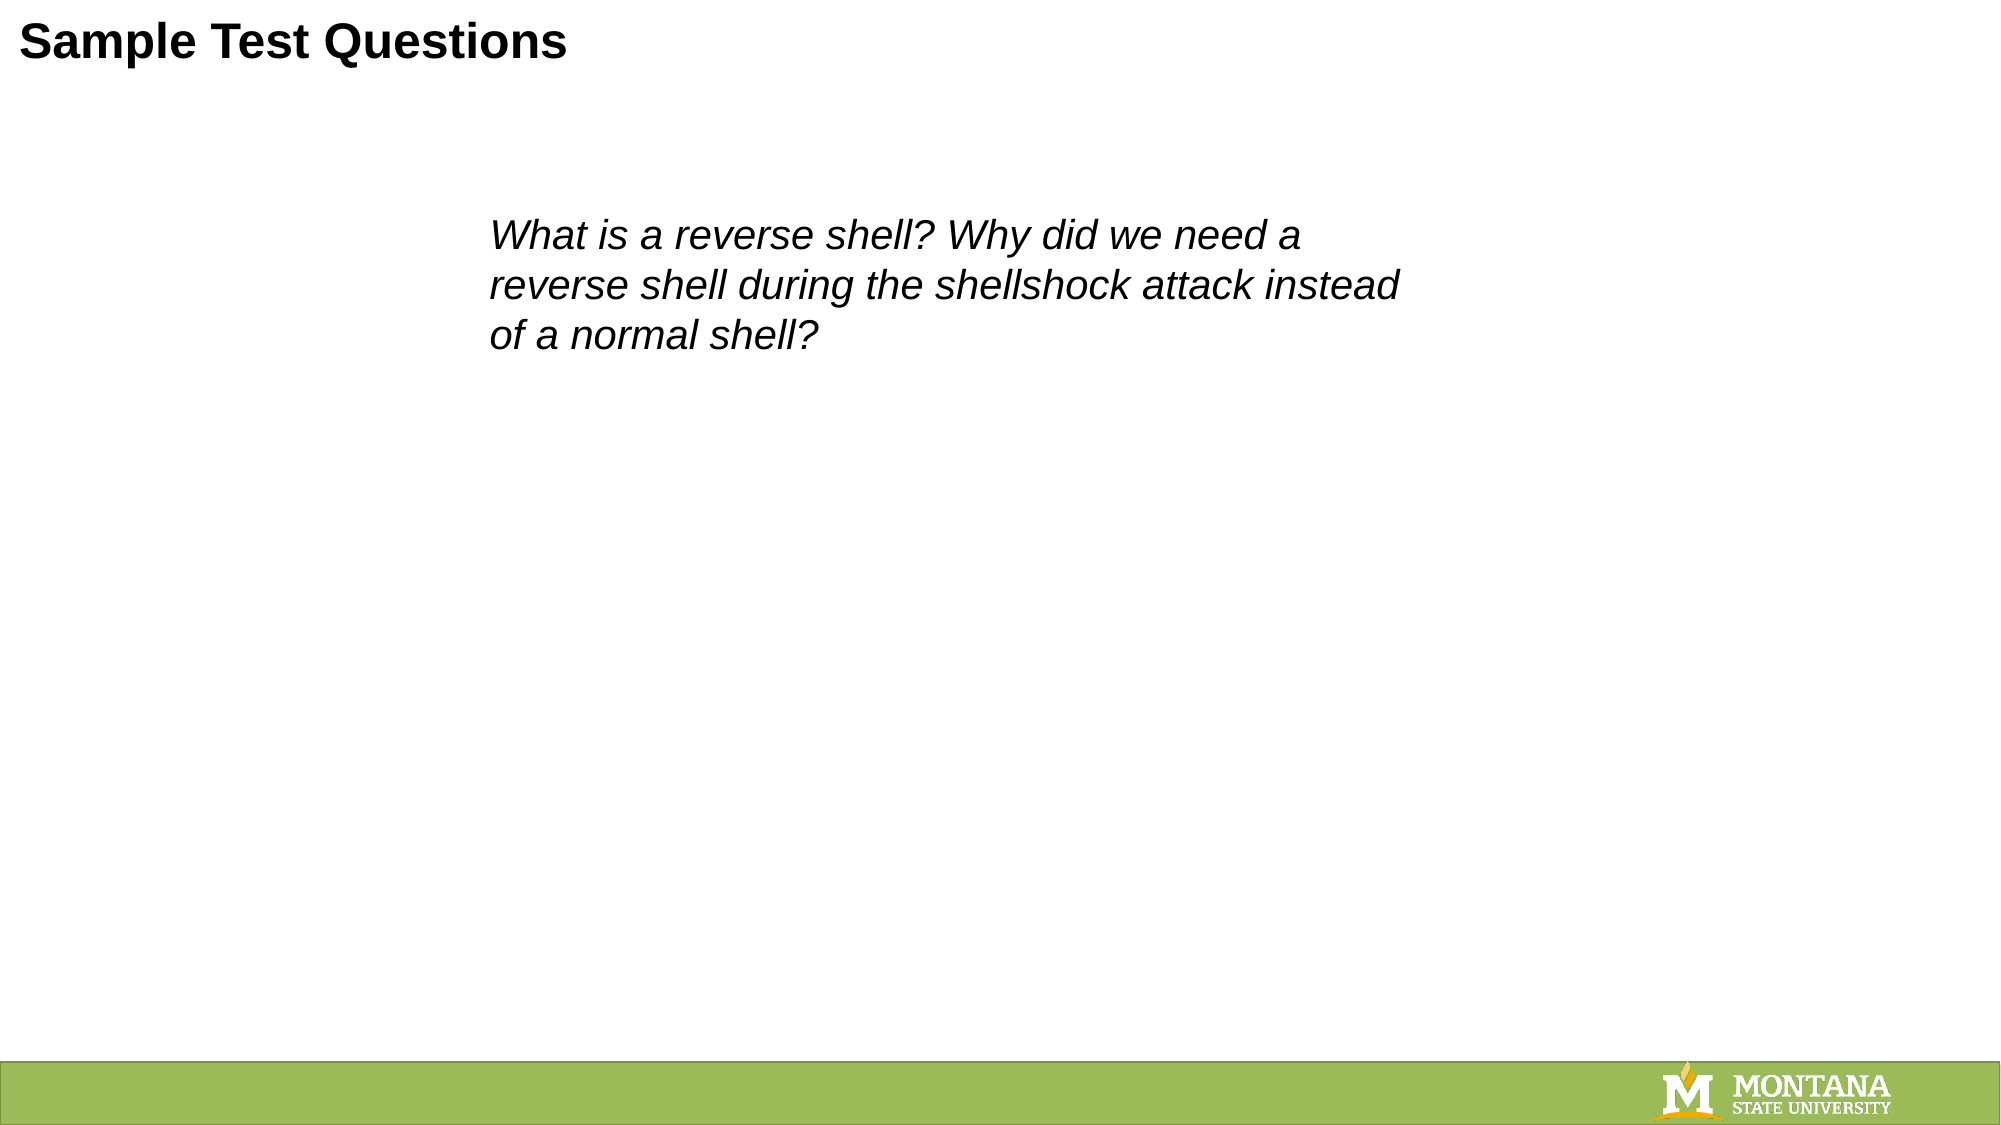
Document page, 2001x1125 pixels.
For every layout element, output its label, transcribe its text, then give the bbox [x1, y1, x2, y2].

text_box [0, 1060, 1647, 1125]
text_box What is a reverse shell? Why did we need a reverse shell during the shellshock attack instead of a normal shell? [474, 200, 1435, 365]
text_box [1892, 1060, 2000, 1125]
picture [1649, 1060, 1892, 1122]
text_box Sample Test Questions [4, 1, 1330, 76]
